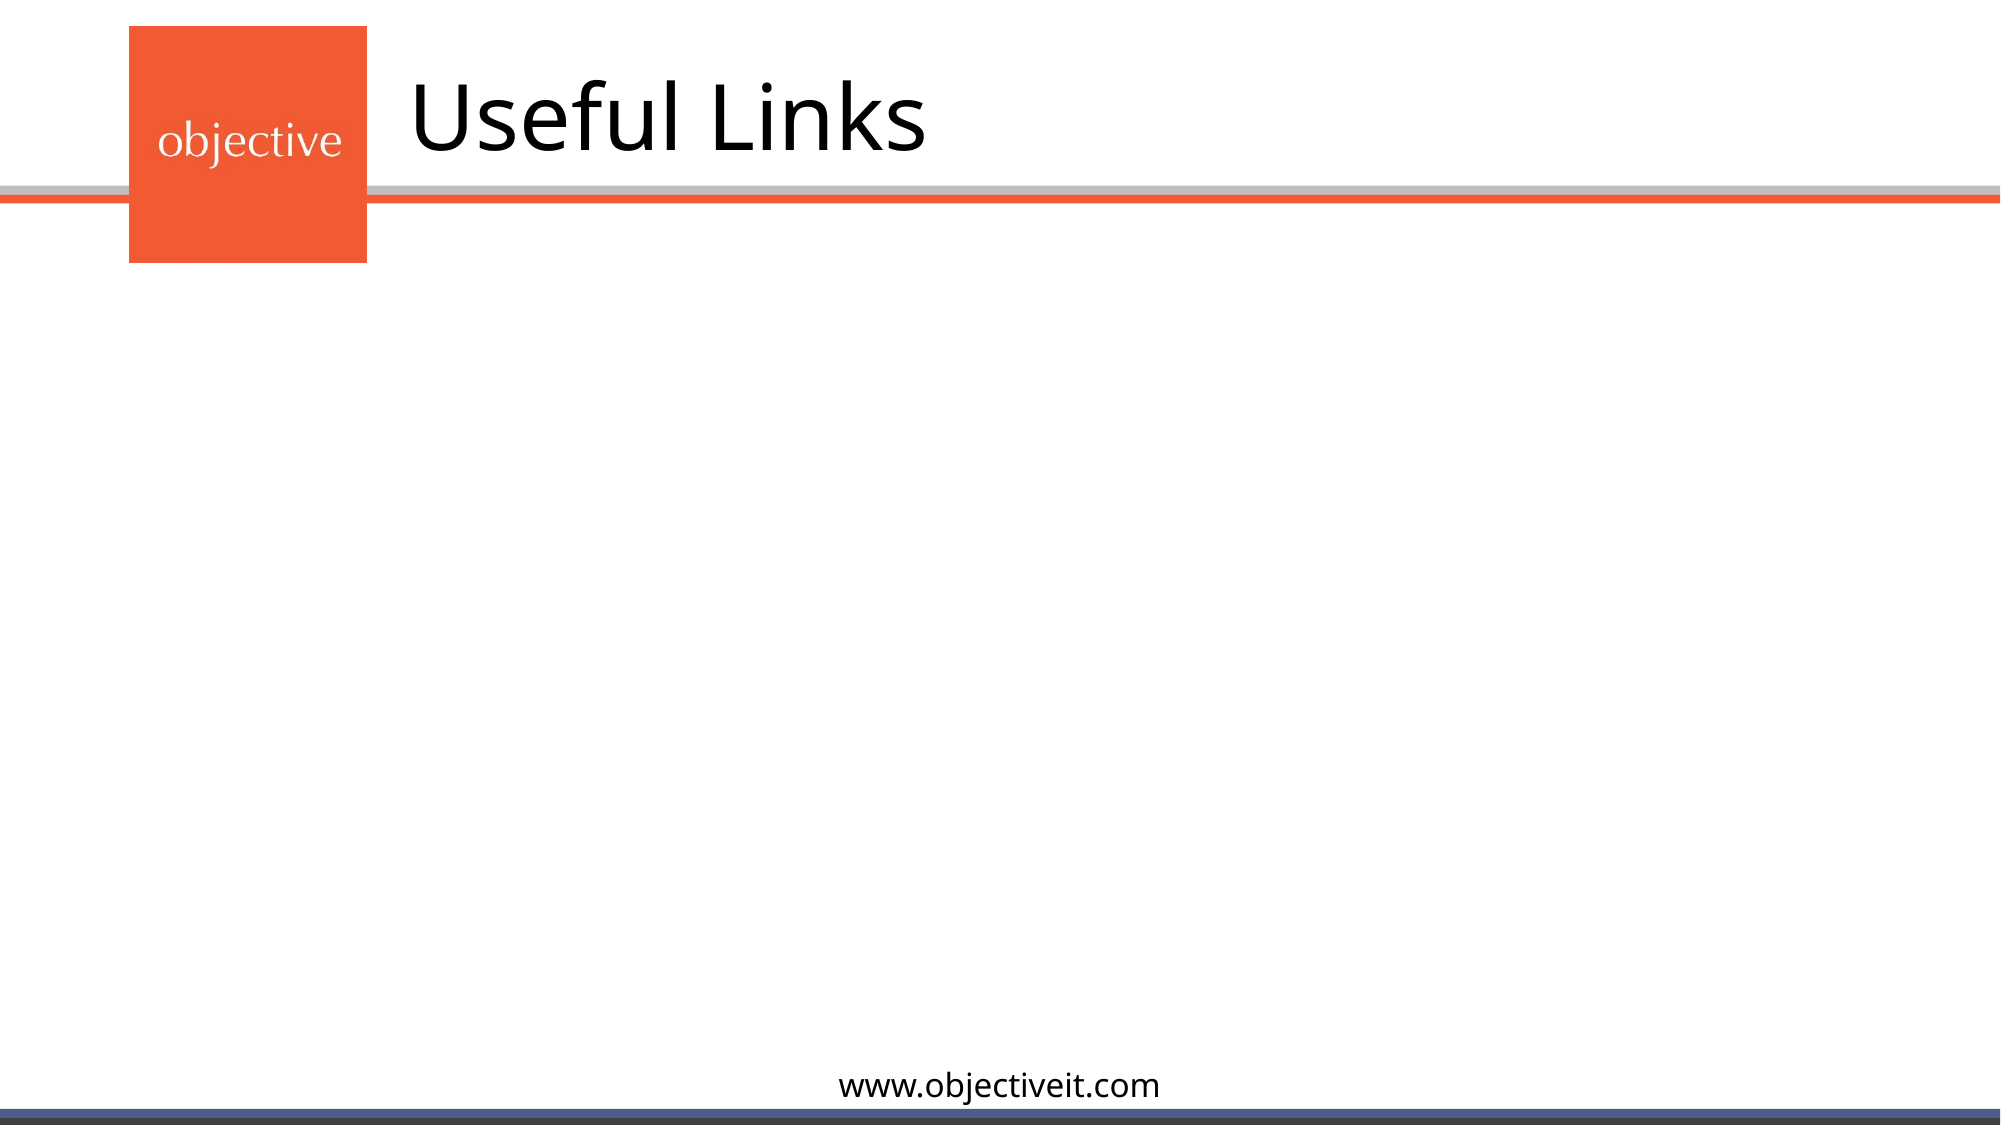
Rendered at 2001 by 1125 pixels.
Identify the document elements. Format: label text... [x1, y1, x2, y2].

title Useful Links [393, 39, 2000, 201]
picture [129, 26, 367, 263]
